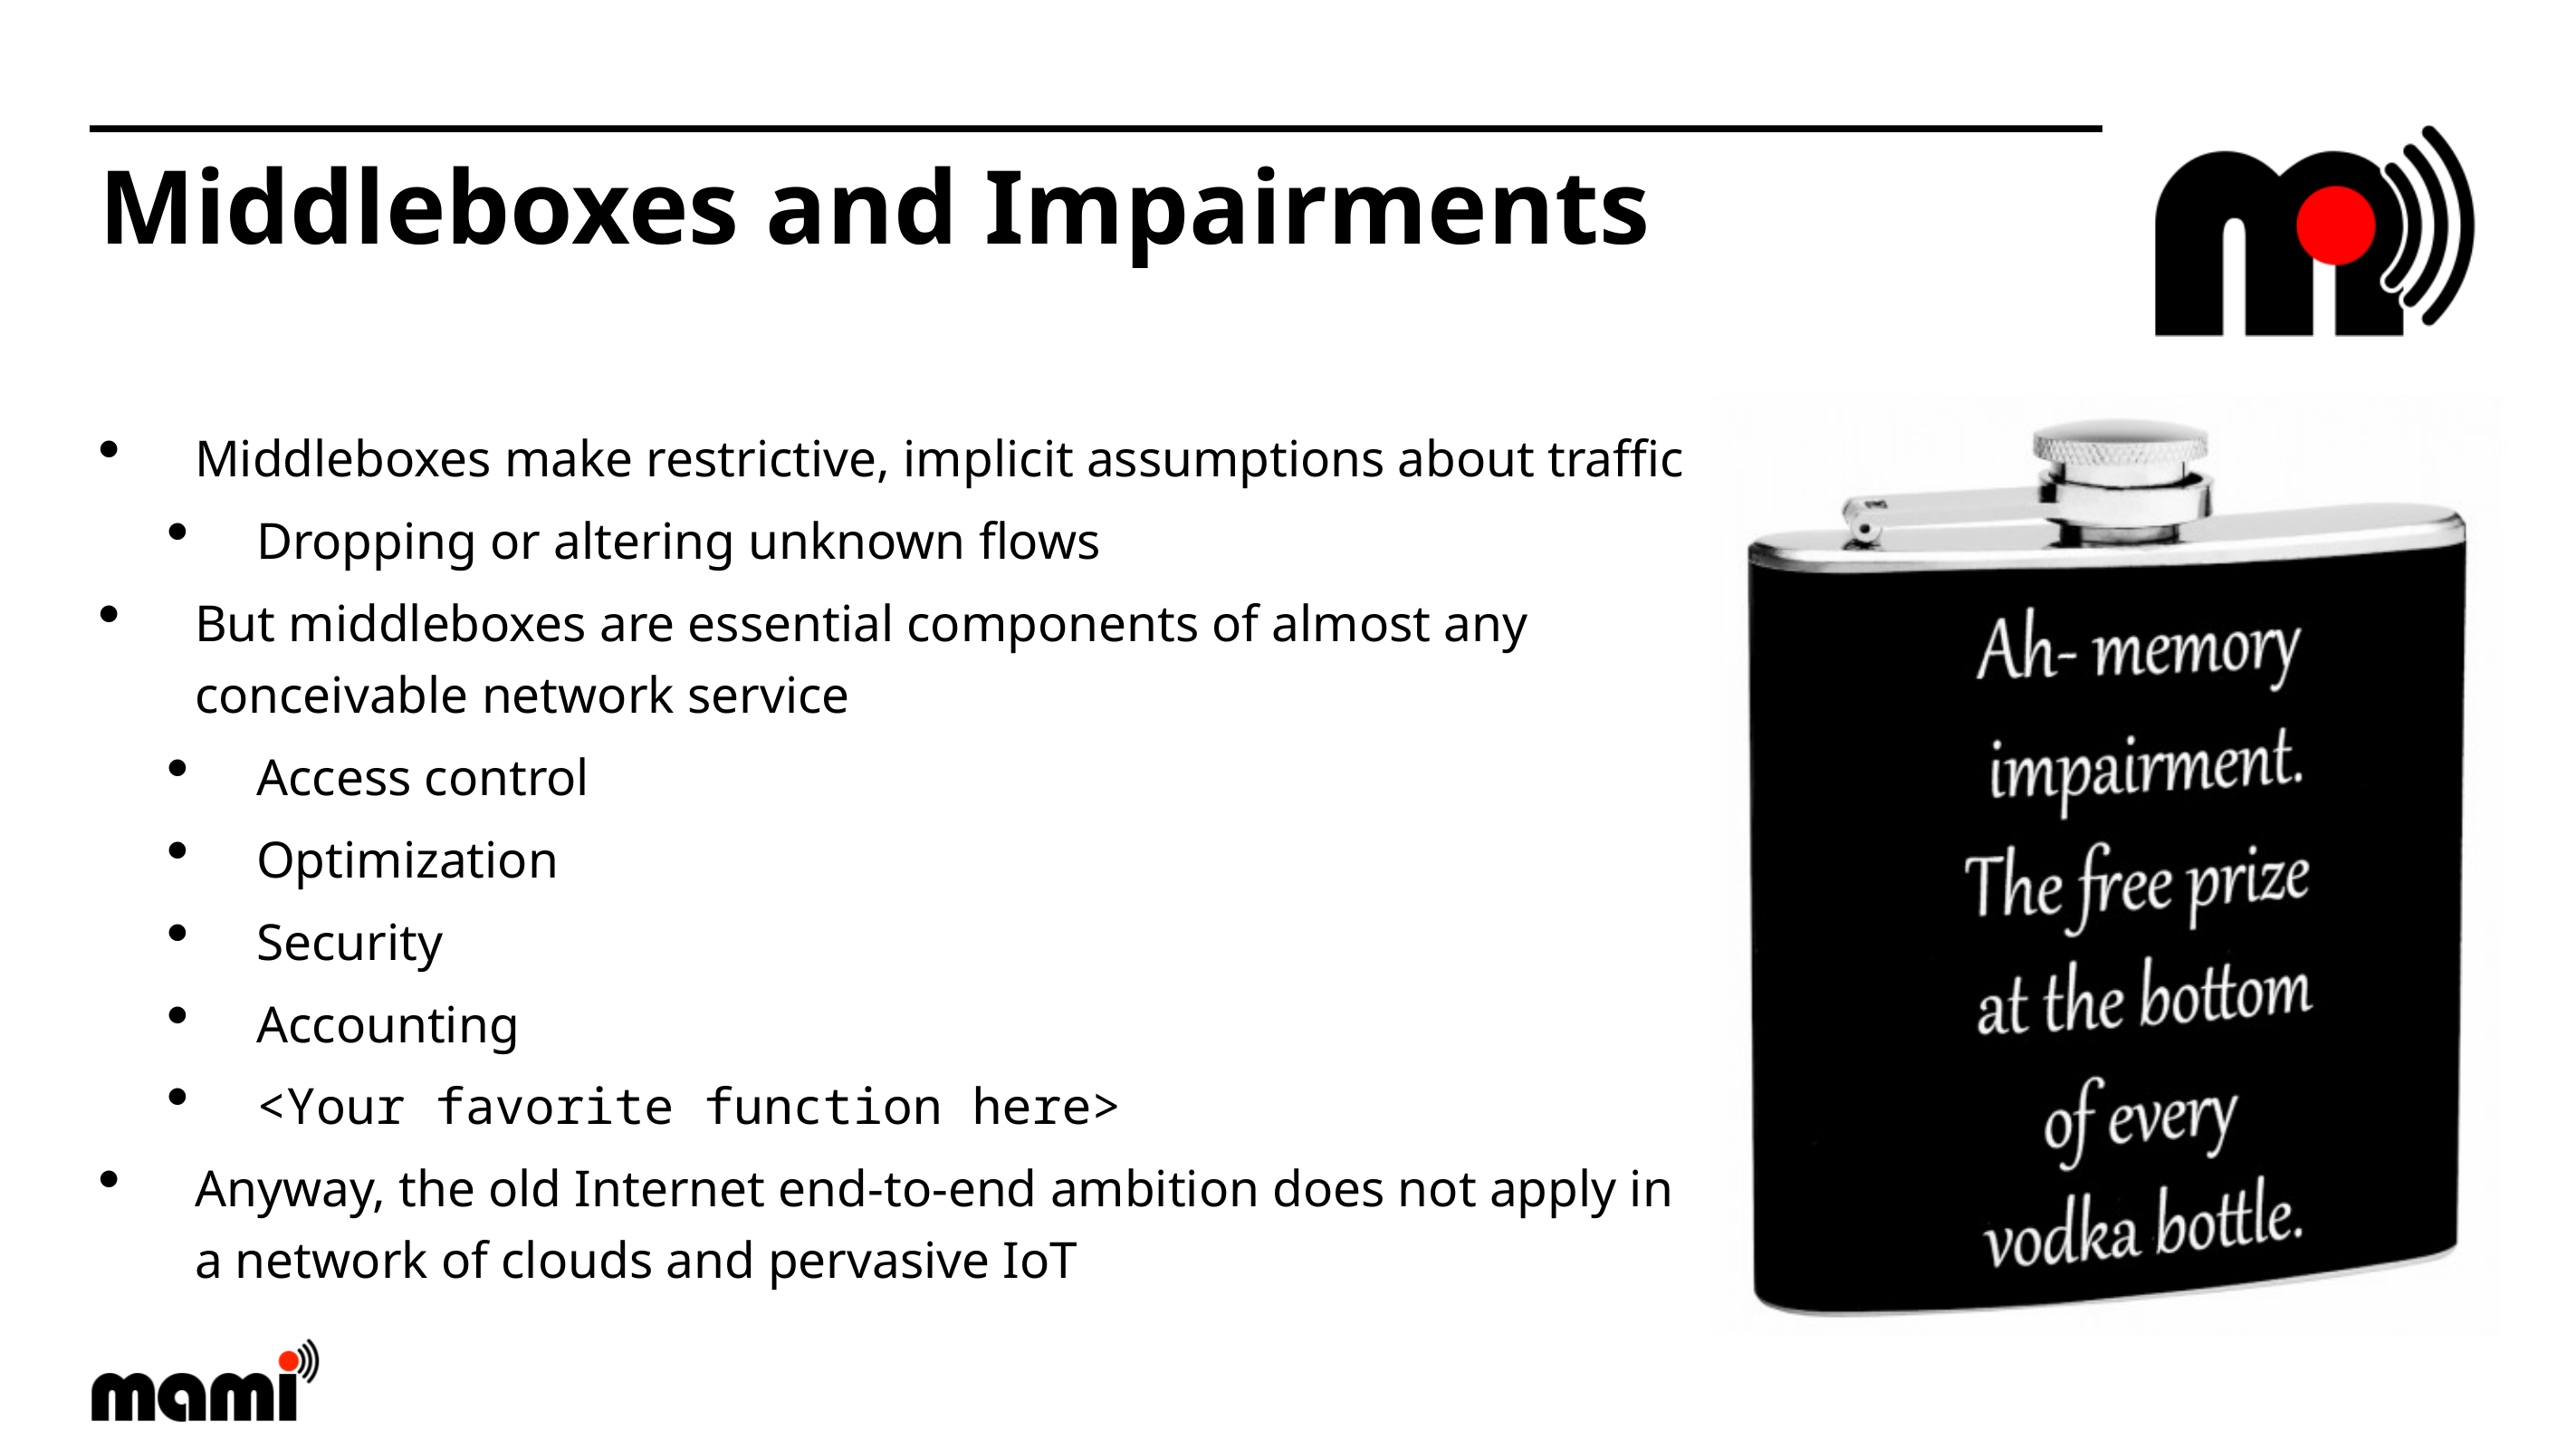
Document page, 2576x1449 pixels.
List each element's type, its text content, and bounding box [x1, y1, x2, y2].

list Middleboxes make restrictive, implicit assumptions about traffic Dropping or altering unknown flows But middleboxes are essential components of almost any conceivable network service Access control Optimization Security Accounting <Your favorite function here> Anyway, the old Internet end-to-end ambition does not apply in a network of clouds and pervasive IoT [91, 408, 1632, 1324]
picture [1632, 394, 2576, 1339]
picture [90, 1337, 321, 1425]
title Middleboxes and Impairments [91, 134, 2053, 341]
picture [2154, 125, 2478, 337]
